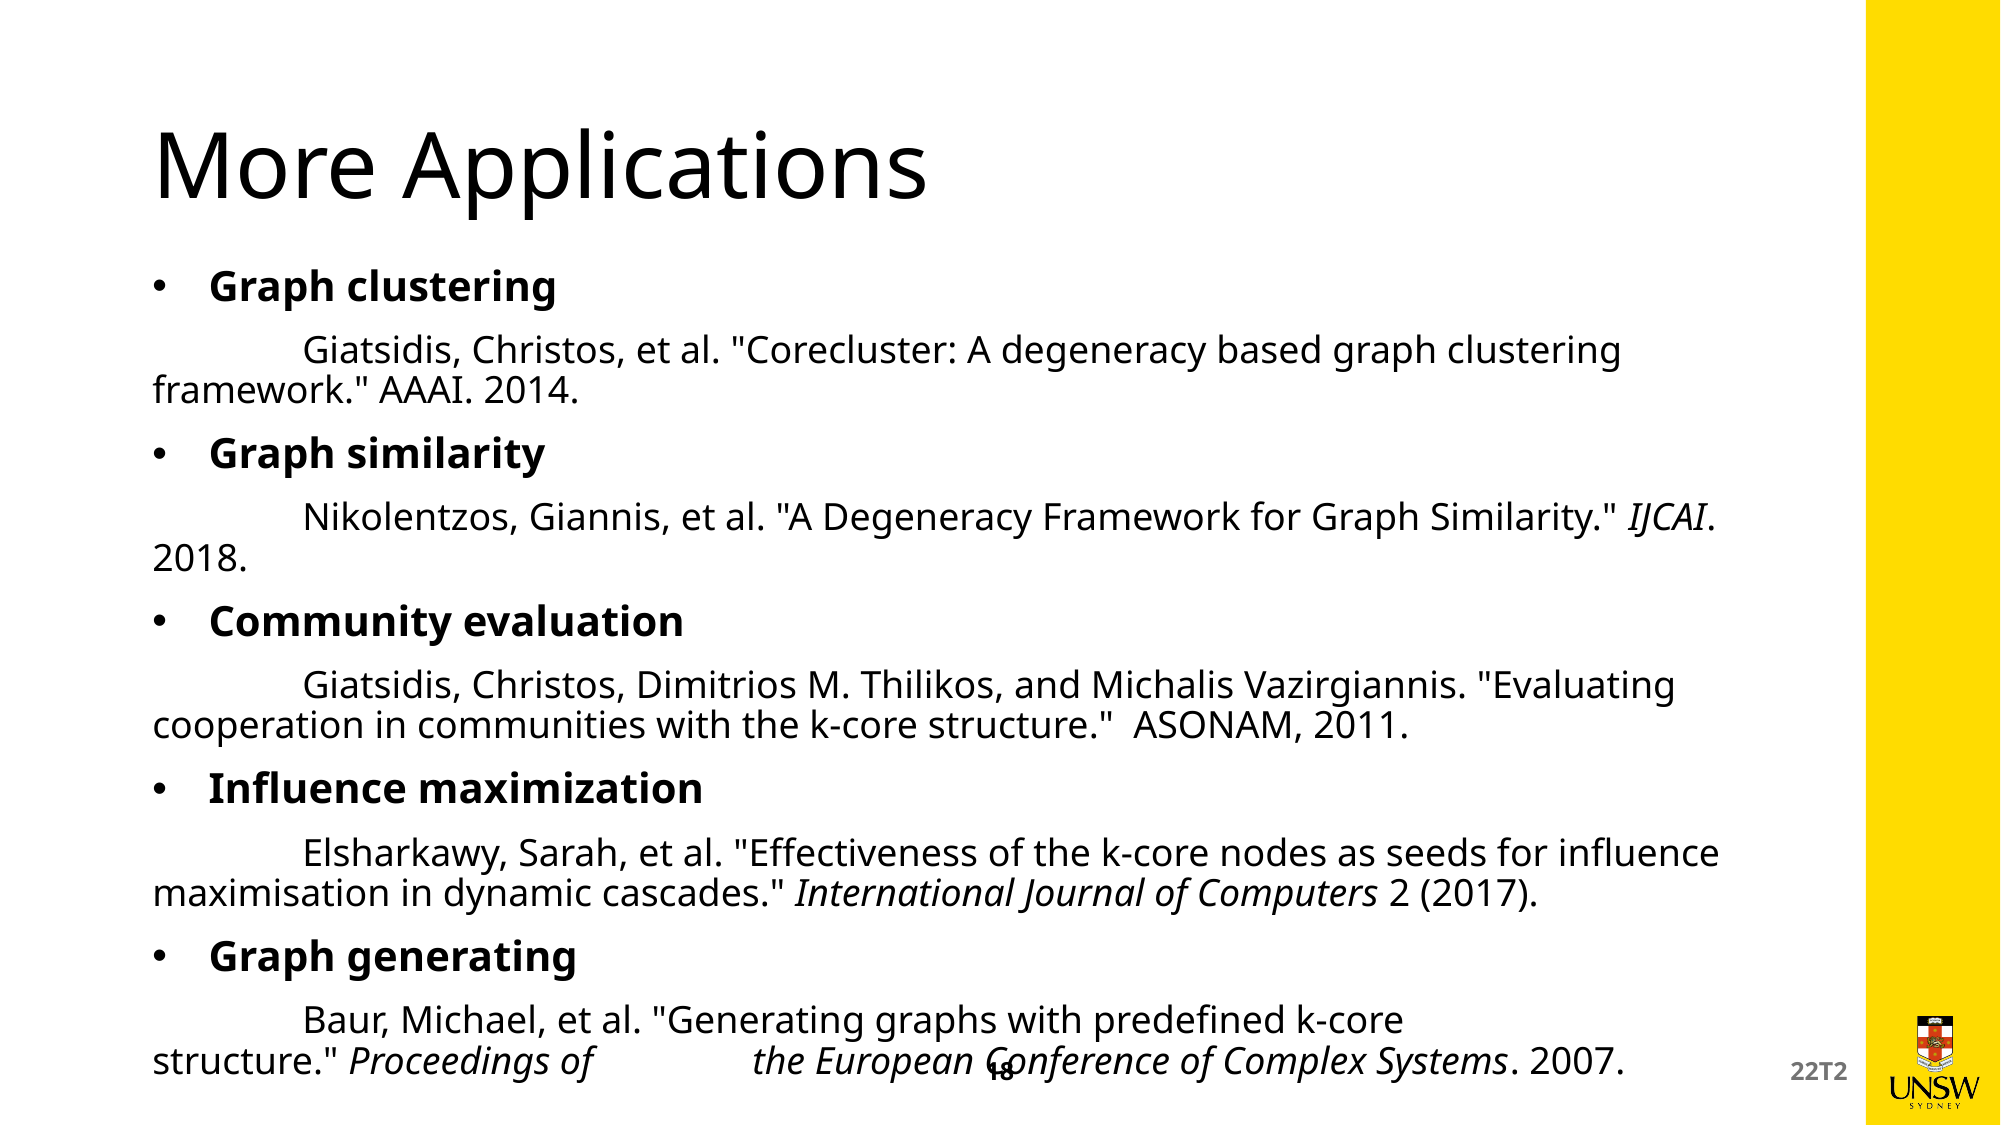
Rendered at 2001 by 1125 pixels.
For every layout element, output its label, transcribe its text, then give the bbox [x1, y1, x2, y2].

footer 22T2 [1225, 1042, 1863, 1103]
title More Applications [137, 59, 1863, 278]
slide_number 18 [774, 1042, 1225, 1103]
picture [1890, 1016, 1980, 1109]
list Graph clustering Giatsidis, Christos, et al. "Corecluster: A degeneracy based graph clustering framework." AAAI. 2014. Graph similarity Nikolentzos, Giannis, et al. "A Degeneracy Framework for Graph Similarity." IJCAI. 2018. Community evaluation Giatsidis, Christos, Dimitrios M. Thilikos, and Michalis Vazirgiannis. "Evaluating cooperation in communities with the k-core structure." ASONAM, 2011. Influence maximization Elsharkawy, Sarah, et al. "Effectiveness of the k-core nodes as seeds for influence maximisation in dynamic cascades." International Journal of Computers 2 (2017). Graph generating Baur, Michael, et al. "Generating graphs with predefined k-core structure." Proceedings of the European Conference of Complex Systems. 2007. [137, 278, 1821, 1078]
